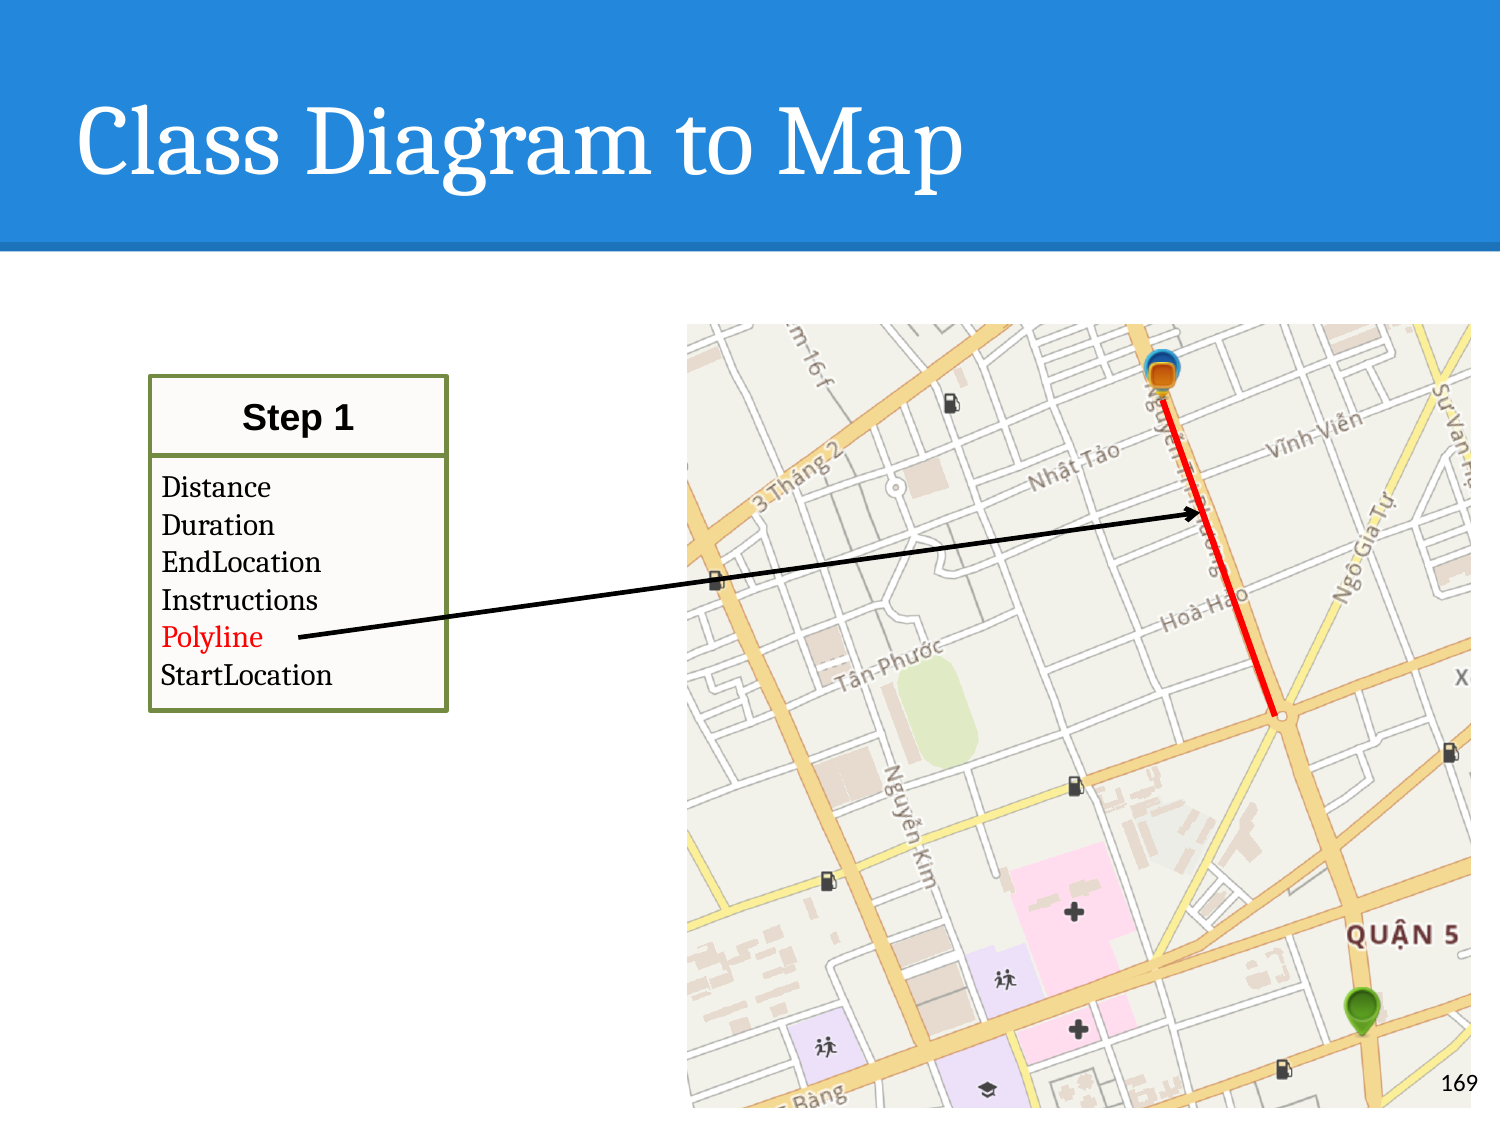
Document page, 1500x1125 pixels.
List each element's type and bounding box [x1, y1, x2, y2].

slide_number [1403, 1038, 1494, 1125]
picture [687, 324, 1471, 1108]
text_box [149, 375, 1276, 717]
text_box [63, 66, 980, 202]
